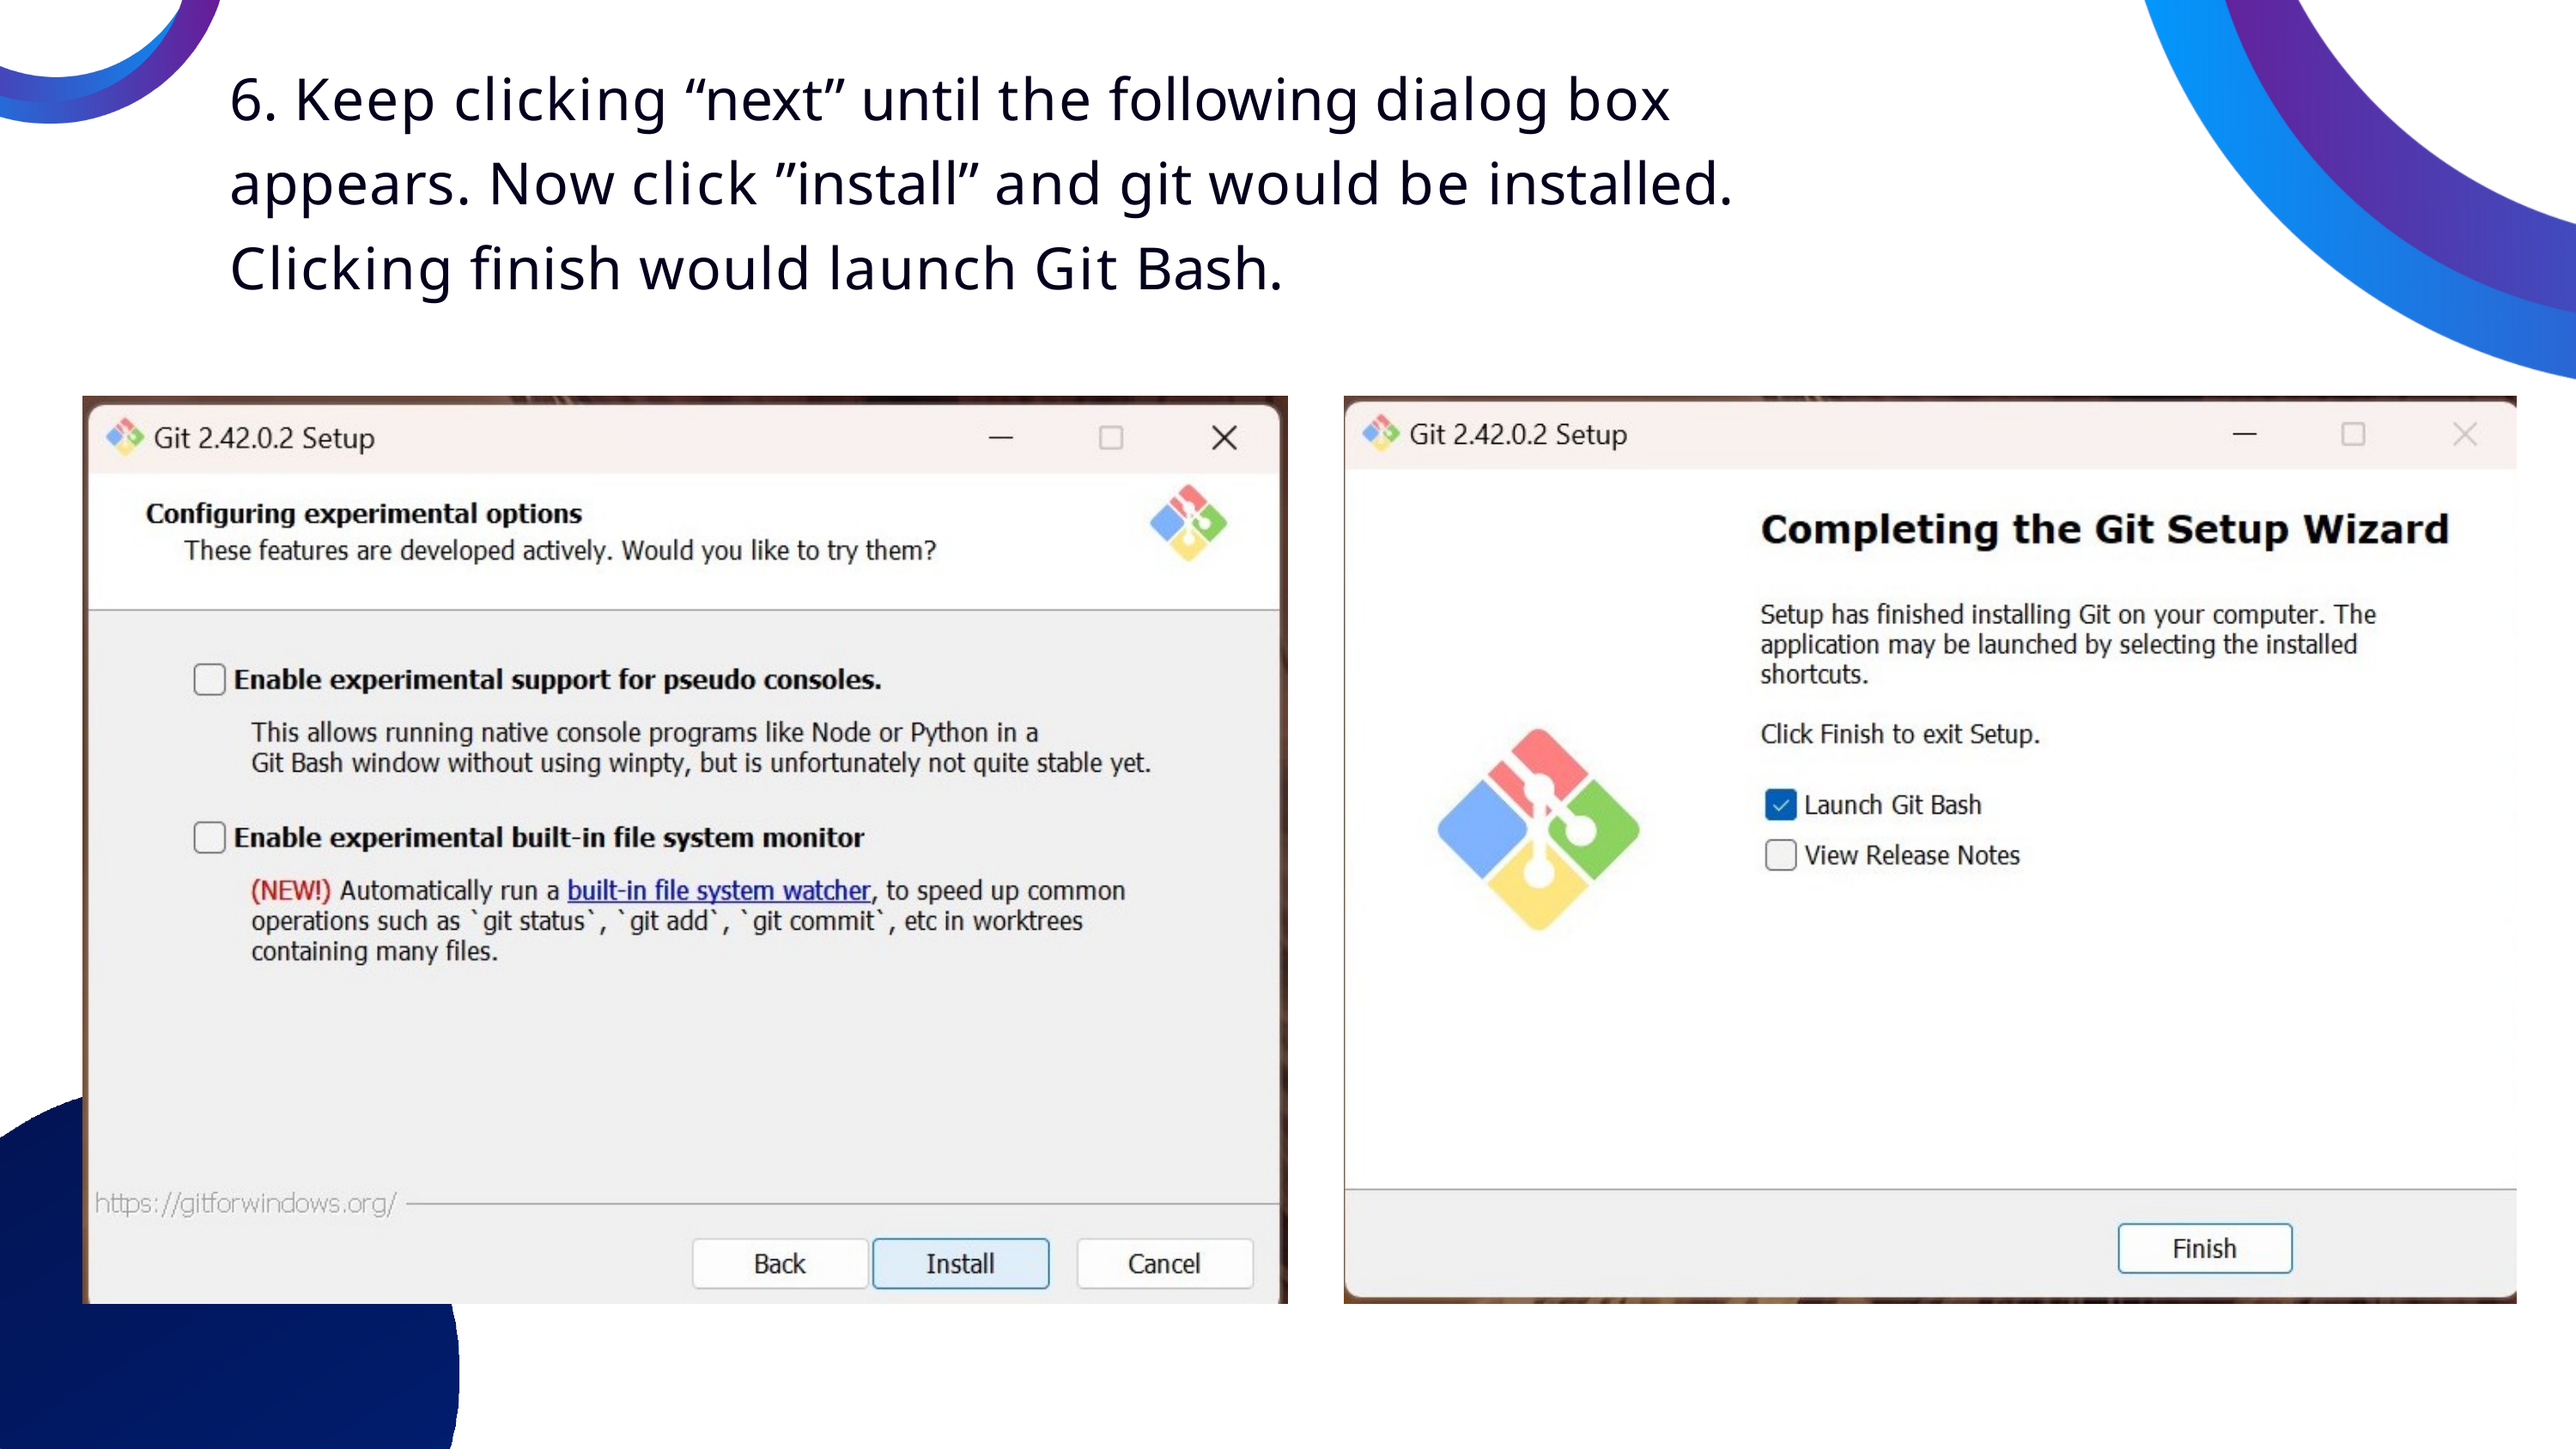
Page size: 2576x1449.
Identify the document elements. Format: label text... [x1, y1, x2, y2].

picture [0, 0, 230, 124]
picture [2116, 0, 2576, 390]
picture [1343, 396, 2518, 1304]
title 6. Keep clicking “next” until the following dialog box appears. Now click ”install” and git would be installed. Clicking finish would launch Git Bash. [228, 45, 1849, 301]
picture [0, 396, 1288, 1449]
